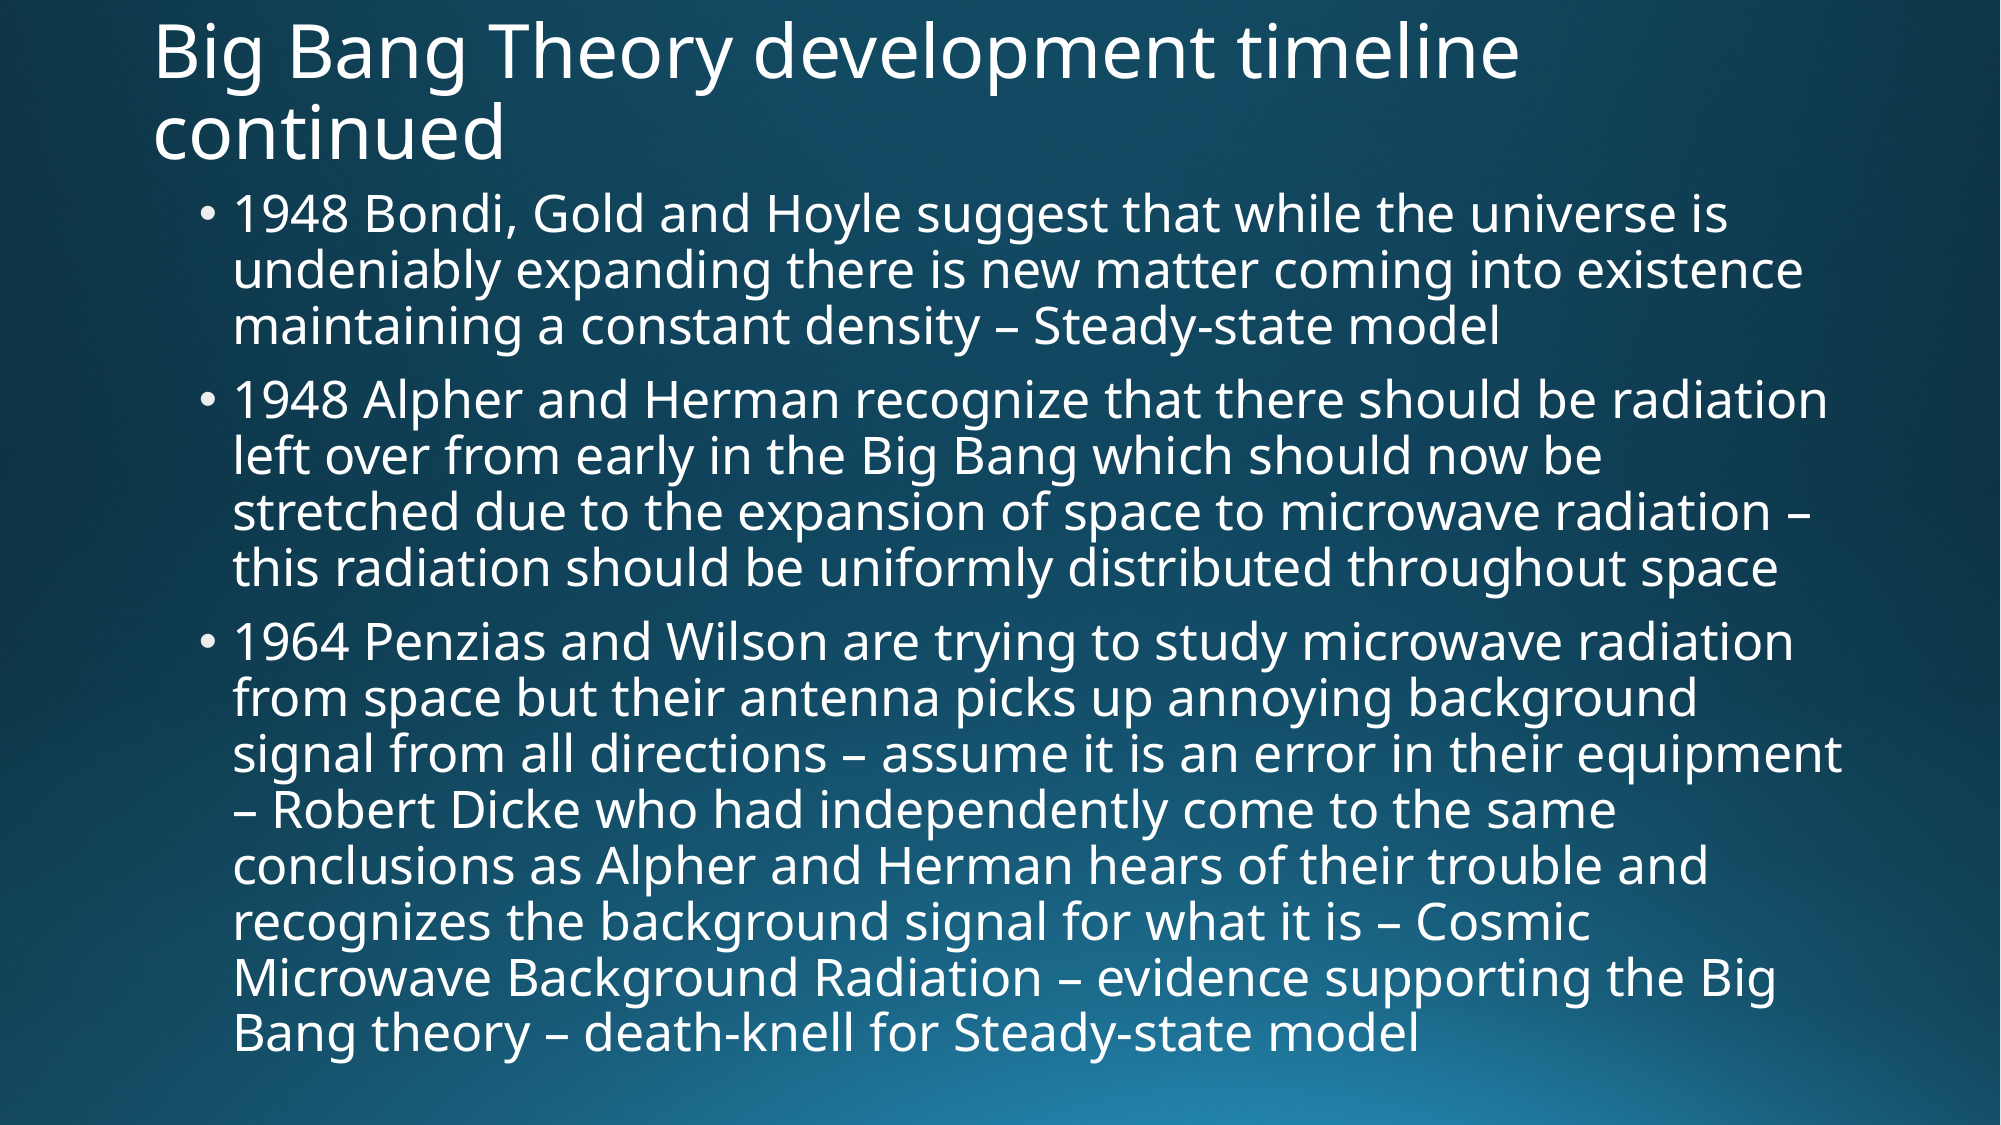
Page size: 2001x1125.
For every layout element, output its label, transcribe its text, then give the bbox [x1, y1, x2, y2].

title Big Bang Theory development timeline continued [137, 0, 1863, 190]
picture [0, 0, 2001, 1125]
list 1948 Bondi, Gold and Hoyle suggest that while the universe is undeniably expanding there is new matter coming into existence maintaining a constant density – Steady-state model 1948 Alpher and Herman recognize that there should be radiation left over from early in the Big Bang which should now be stretched due to the expansion of space to microwave radiation – this radiation should be uniformly distributed throughout space 1964 Penzias and Wilson are trying to study microwave radiation from space but their antenna picks up annoying background signal from all directions – assume it is an error in their equipment – Robert Dicke who had independently come to the same conclusions as Alpher and Herman hears of their trouble and recognizes the background signal for what it is – Cosmic Microwave Background Radiation – evidence supporting the Big Bang theory – death-knell for Steady-state model [183, 180, 1863, 1091]
